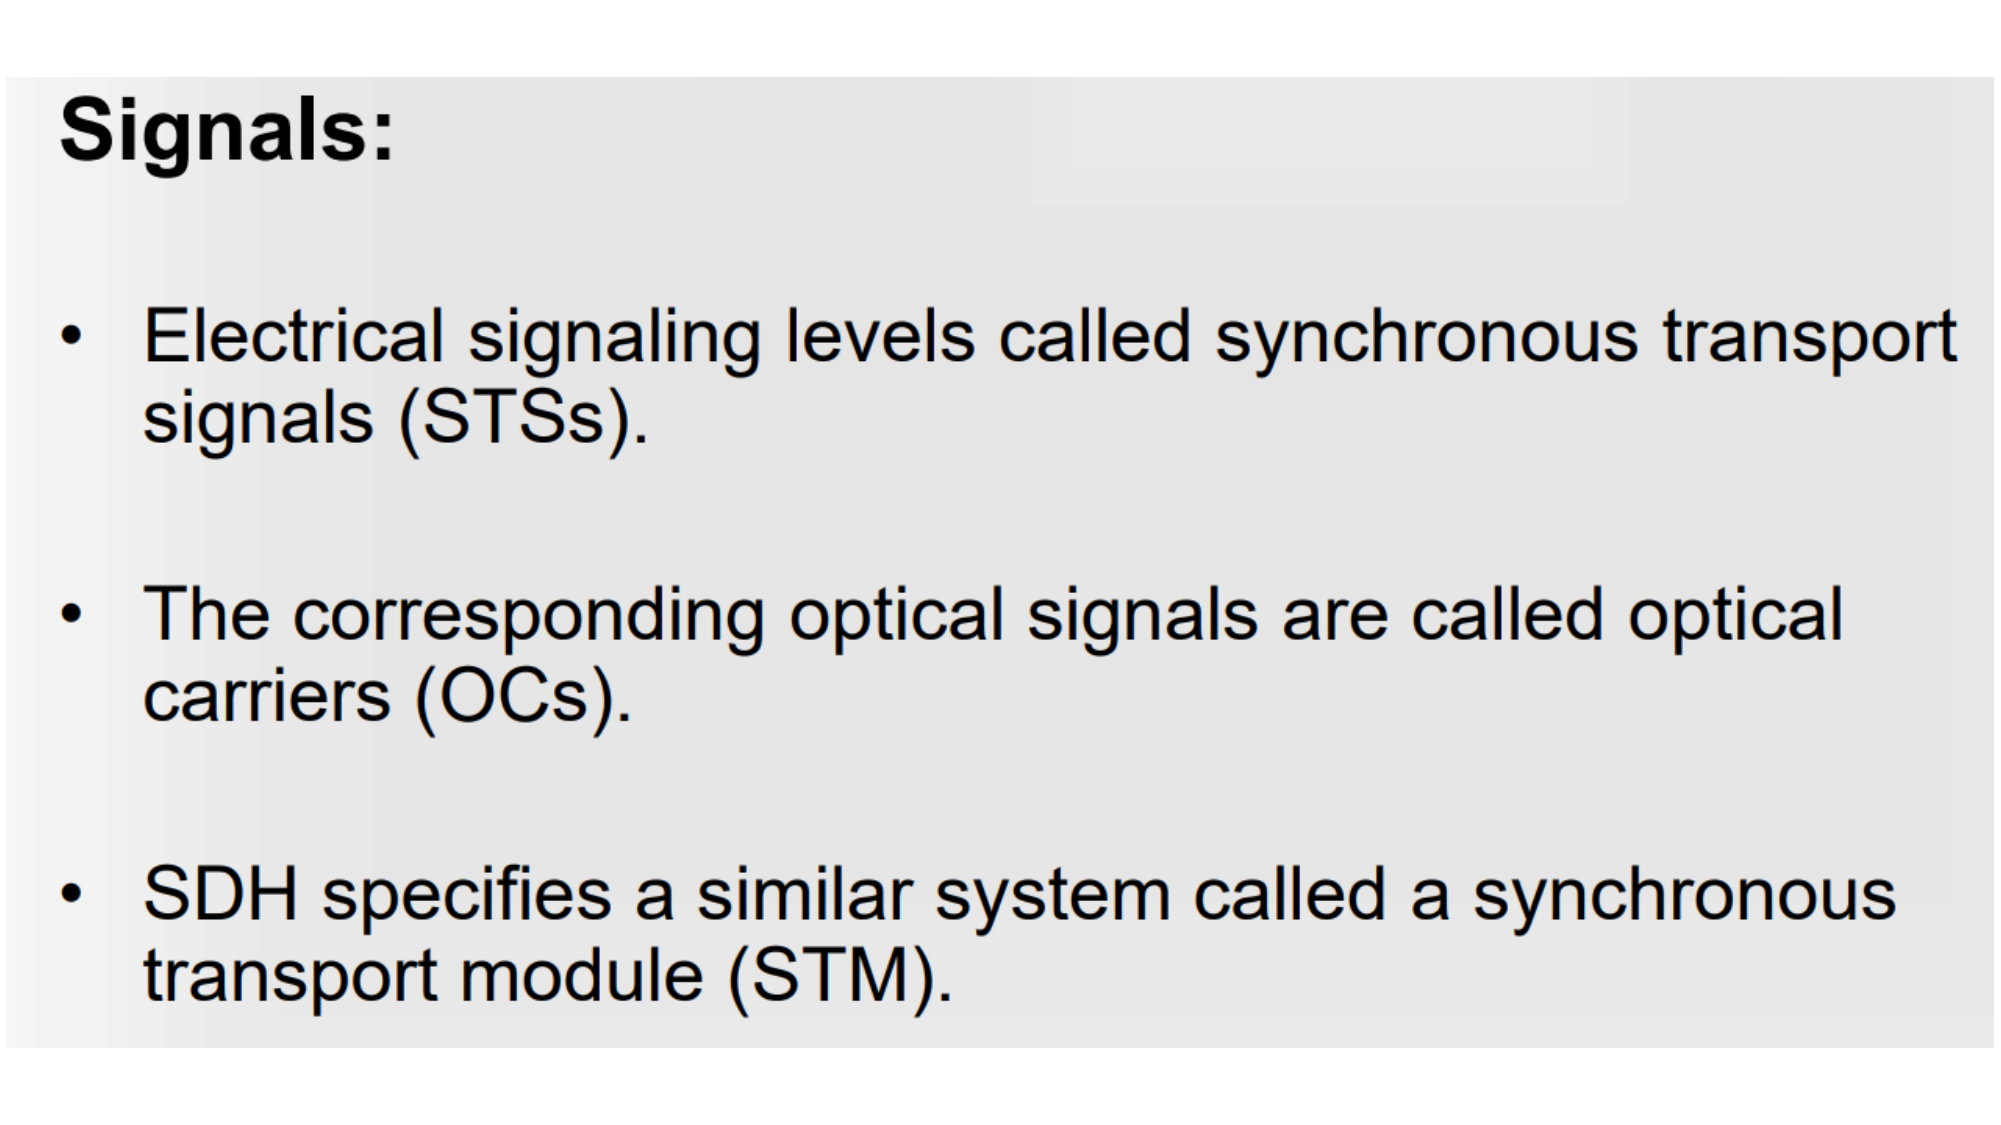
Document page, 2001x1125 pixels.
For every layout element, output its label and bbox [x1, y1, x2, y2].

picture [6, 77, 1994, 1048]
